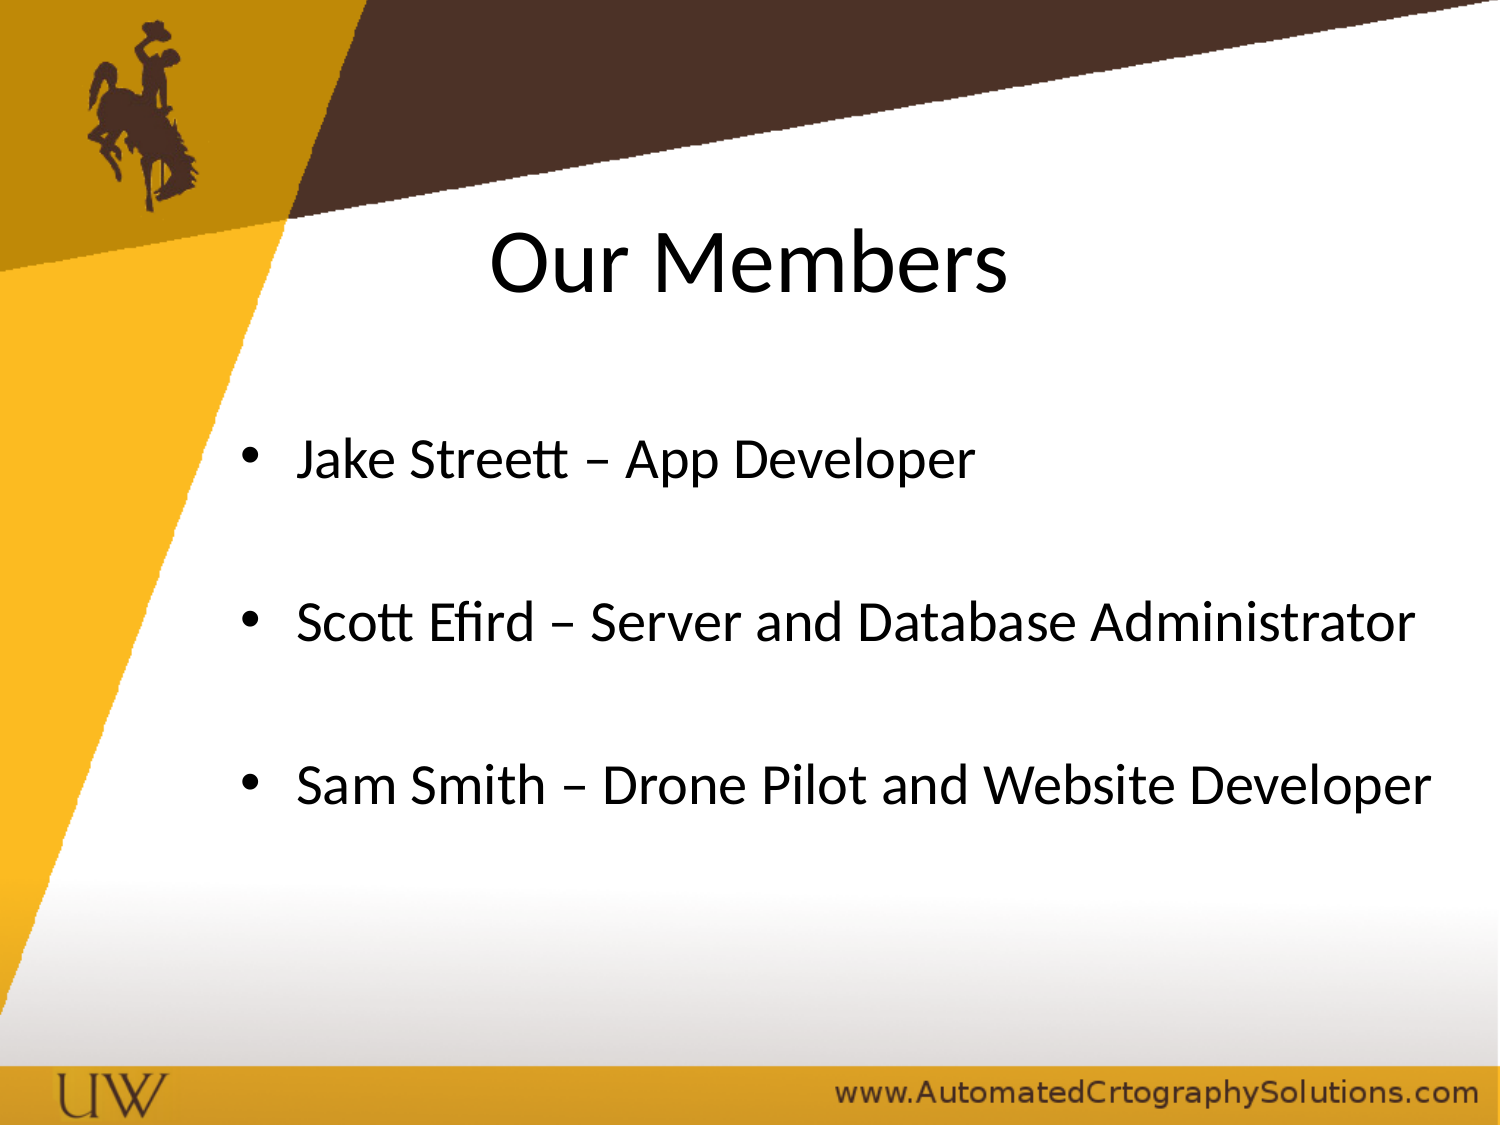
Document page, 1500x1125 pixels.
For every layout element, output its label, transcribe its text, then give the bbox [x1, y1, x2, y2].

picture [0, 0, 1500, 1125]
list Jake Streett – App Developer Scott Efird – Server and Database Administrator Sam Smith – Drone Pilot and Website Developer [225, 412, 1500, 1018]
title Our Members [75, 162, 1425, 350]
